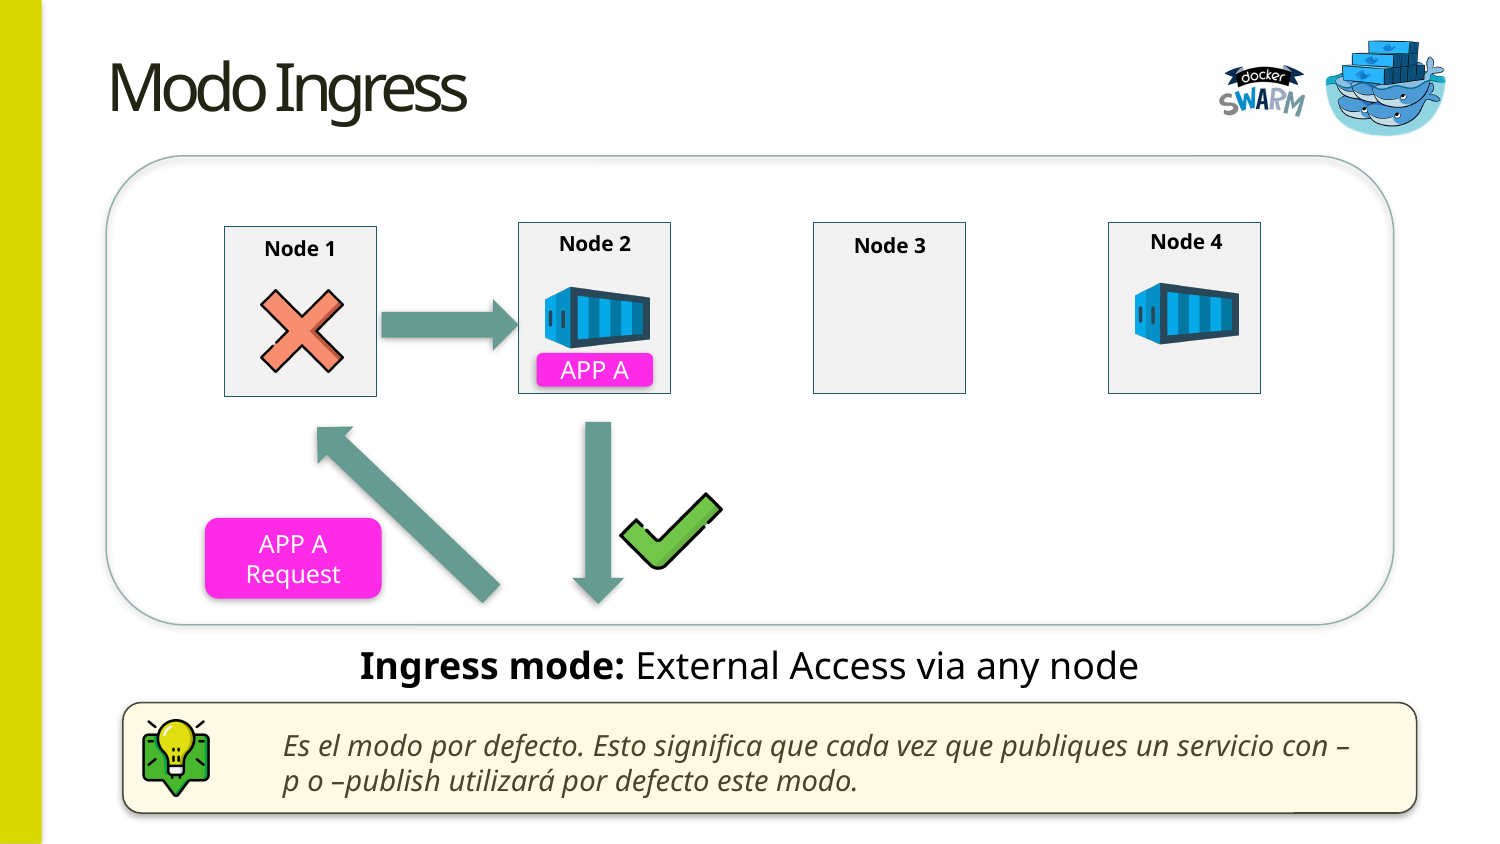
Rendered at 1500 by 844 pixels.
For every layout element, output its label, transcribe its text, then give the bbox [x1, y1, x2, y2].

text_box Ingress mode: External Access via any node [345, 634, 1155, 695]
text_box [105, 155, 1395, 626]
picture [259, 289, 344, 373]
text_box [0, 0, 42, 844]
picture [1135, 261, 1240, 366]
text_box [122, 702, 1417, 842]
picture [1195, 22, 1466, 157]
picture [619, 479, 723, 584]
title Modo Ingress [106, 0, 1459, 133]
picture [545, 265, 650, 370]
